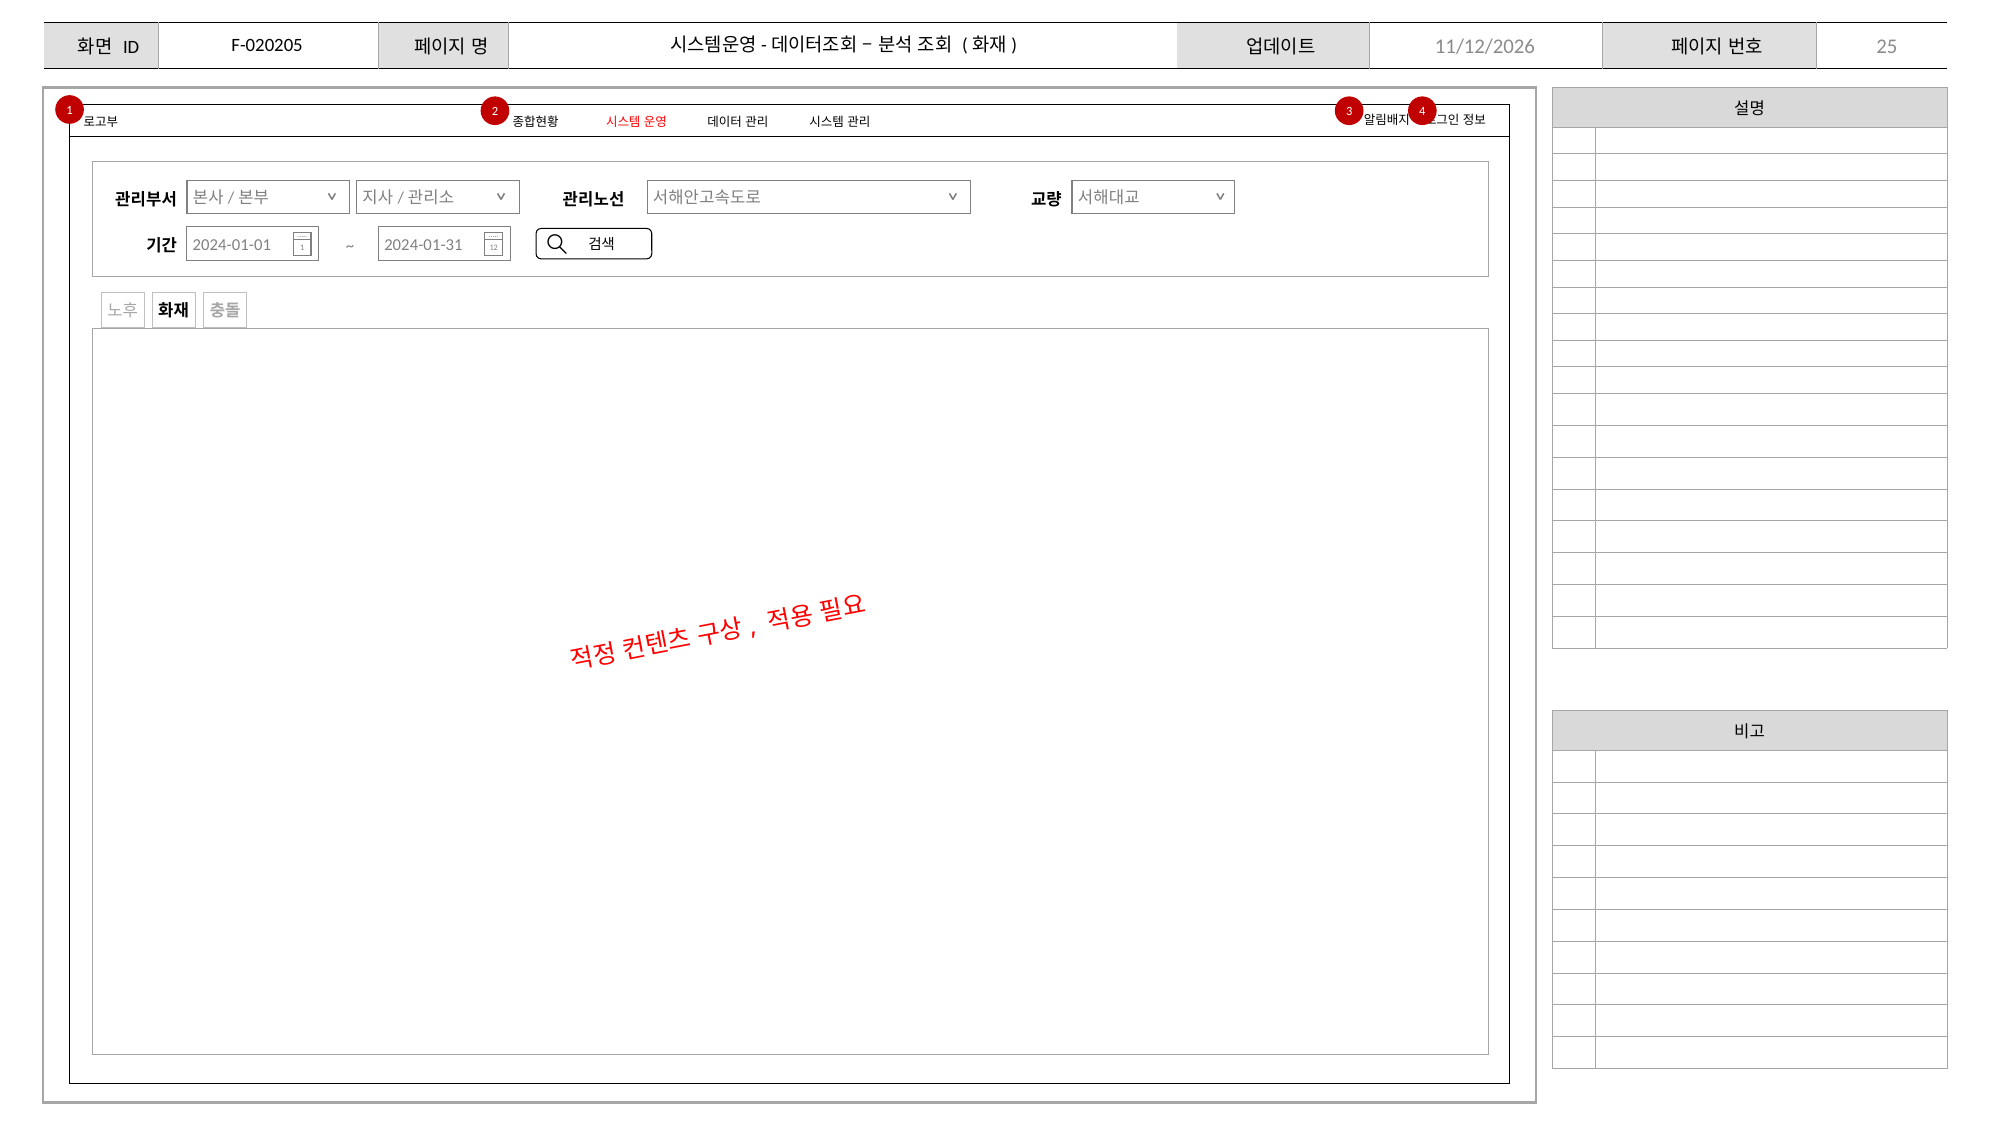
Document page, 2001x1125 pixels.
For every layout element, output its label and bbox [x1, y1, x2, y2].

table_cell [1553, 288, 1595, 313]
table_cell [1553, 128, 1595, 153]
table_cell [1553, 974, 1595, 1004]
table_header [1553, 711, 1947, 750]
table_cell [1596, 181, 1947, 207]
table_cell [1596, 1037, 1947, 1068]
table_cell [1553, 154, 1595, 180]
table_cell [1596, 910, 1947, 941]
table_cell [1553, 490, 1595, 520]
table_cell [1553, 181, 1595, 207]
table_cell [1553, 846, 1595, 877]
table_cell [1596, 521, 1947, 552]
table_cell [1553, 751, 1595, 782]
table_cell [1553, 426, 1595, 457]
table_cell [1553, 341, 1595, 366]
table_cell [1596, 154, 1947, 180]
table_cell [1553, 1005, 1595, 1036]
slide_number [1377, 29, 1593, 61]
table_cell [1596, 974, 1947, 1004]
table_cell [1553, 942, 1595, 973]
table_cell [1553, 314, 1595, 340]
table_cell [1553, 394, 1595, 425]
table_cell [1596, 553, 1947, 584]
table_cell [1596, 458, 1947, 489]
table_cell [1596, 846, 1947, 877]
table_cell [1596, 814, 1947, 845]
table_cell [1596, 1005, 1947, 1036]
list [514, 27, 1174, 64]
table_cell [1596, 426, 1947, 457]
table_cell [1553, 814, 1595, 845]
table_cell [1596, 878, 1947, 909]
table_cell [1596, 367, 1947, 393]
table_cell [1553, 1037, 1595, 1068]
table_cell [1596, 234, 1947, 260]
table_cell [1553, 553, 1595, 584]
table_header [1553, 88, 1947, 127]
text_box [54, 94, 1511, 1084]
table_cell [1596, 208, 1947, 233]
table_cell [1596, 314, 1947, 340]
table_cell [1596, 394, 1947, 425]
table_cell [1553, 910, 1595, 941]
table_cell [1553, 617, 1595, 648]
slide_number [1825, 29, 1949, 61]
table_cell [1553, 878, 1595, 909]
table_cell [1553, 234, 1595, 260]
table_cell [1553, 585, 1595, 616]
list [162, 27, 372, 64]
table_cell [1553, 521, 1595, 552]
table_cell [1596, 128, 1947, 153]
table_cell [1596, 585, 1947, 616]
table_cell [1553, 458, 1595, 489]
table_cell [1596, 288, 1947, 313]
table_cell [1596, 490, 1947, 520]
table_cell [1596, 783, 1947, 813]
table_cell [1553, 261, 1595, 287]
table_cell [1596, 261, 1947, 287]
table_cell [1596, 341, 1947, 366]
table_cell [1553, 783, 1595, 813]
table_cell [1596, 751, 1947, 782]
table_cell [1596, 942, 1947, 973]
table_cell [1553, 208, 1595, 233]
table_cell [1596, 617, 1947, 648]
table_cell [1553, 367, 1595, 393]
